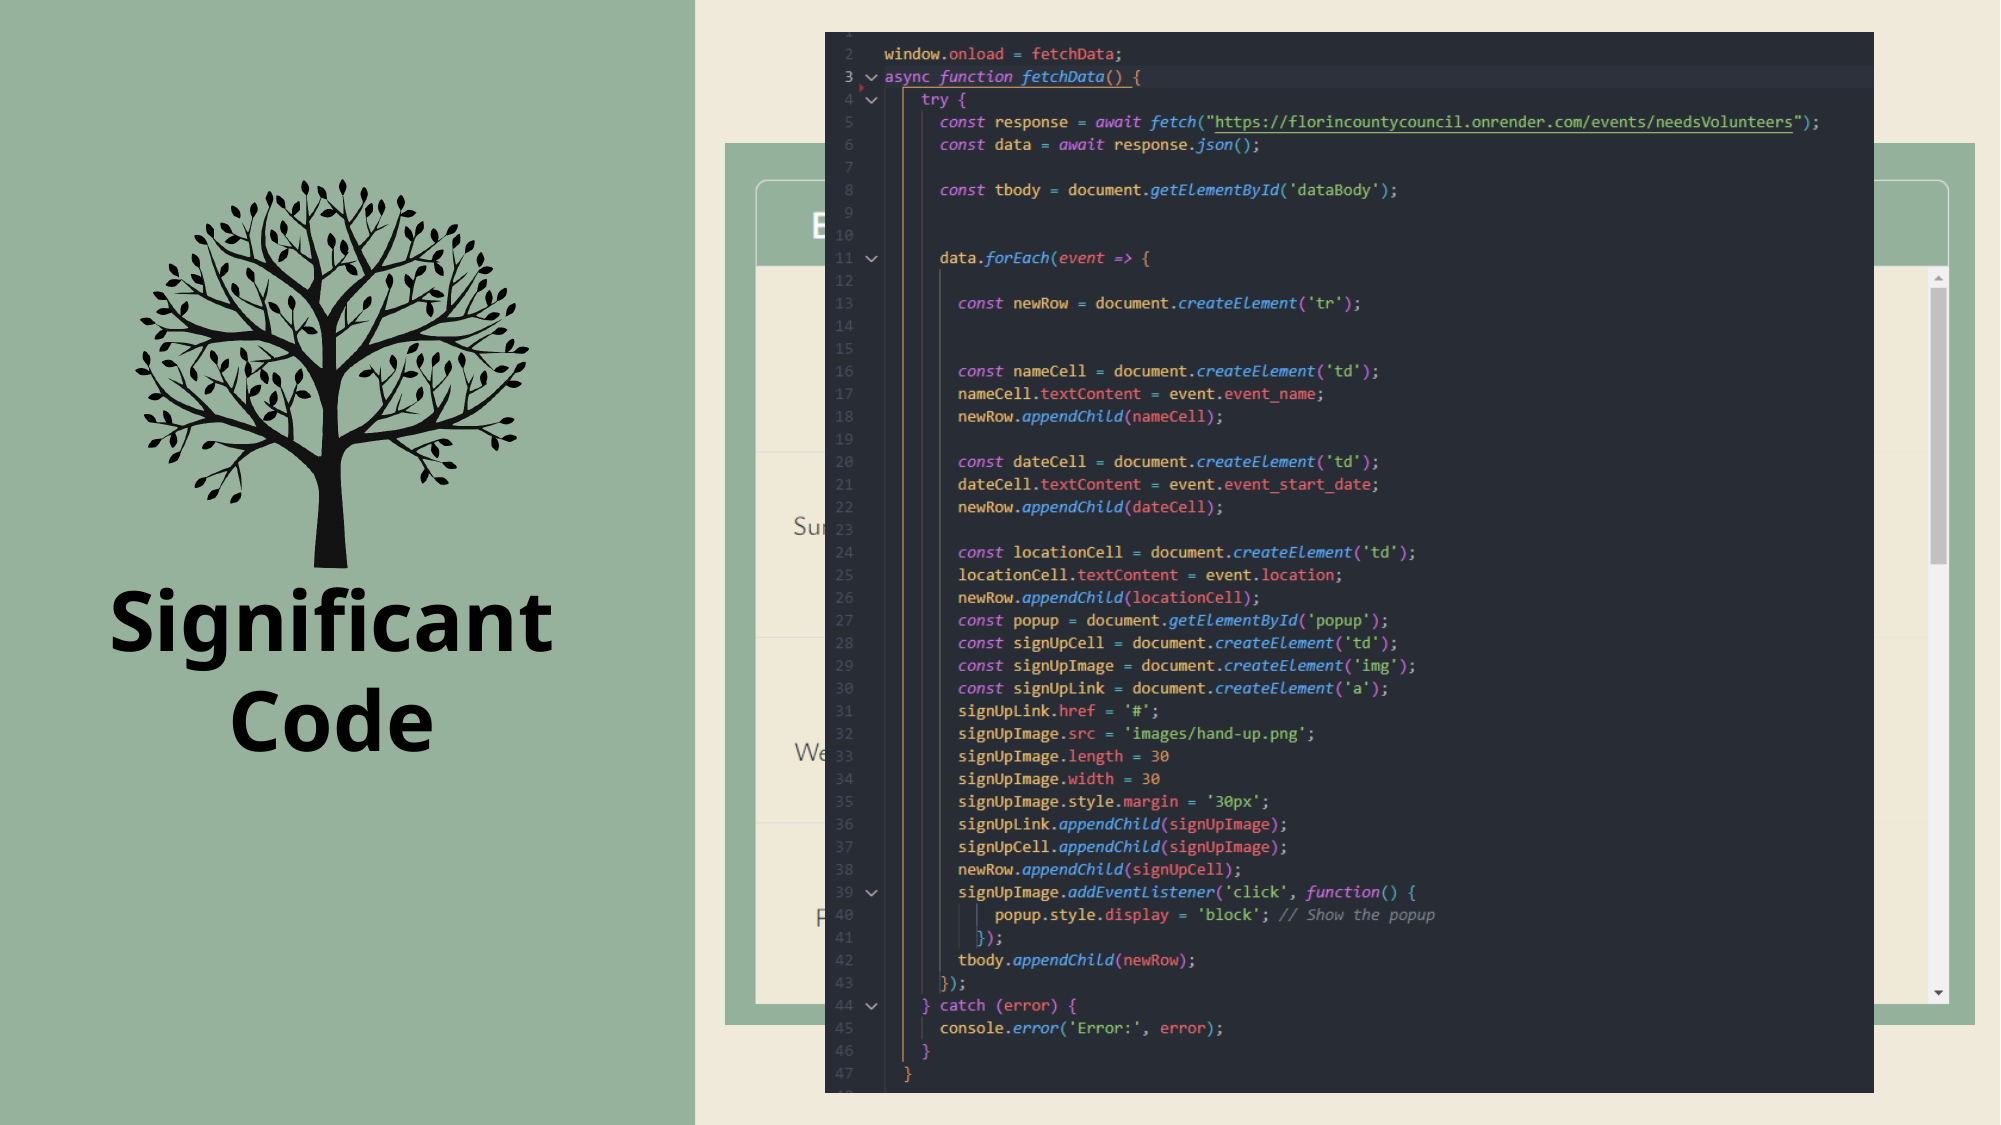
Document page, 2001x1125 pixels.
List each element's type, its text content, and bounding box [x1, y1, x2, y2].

text_box Significant Code [56, 560, 608, 776]
text_box [0, 0, 696, 1125]
picture [725, 32, 1975, 1093]
picture [117, 166, 547, 595]
